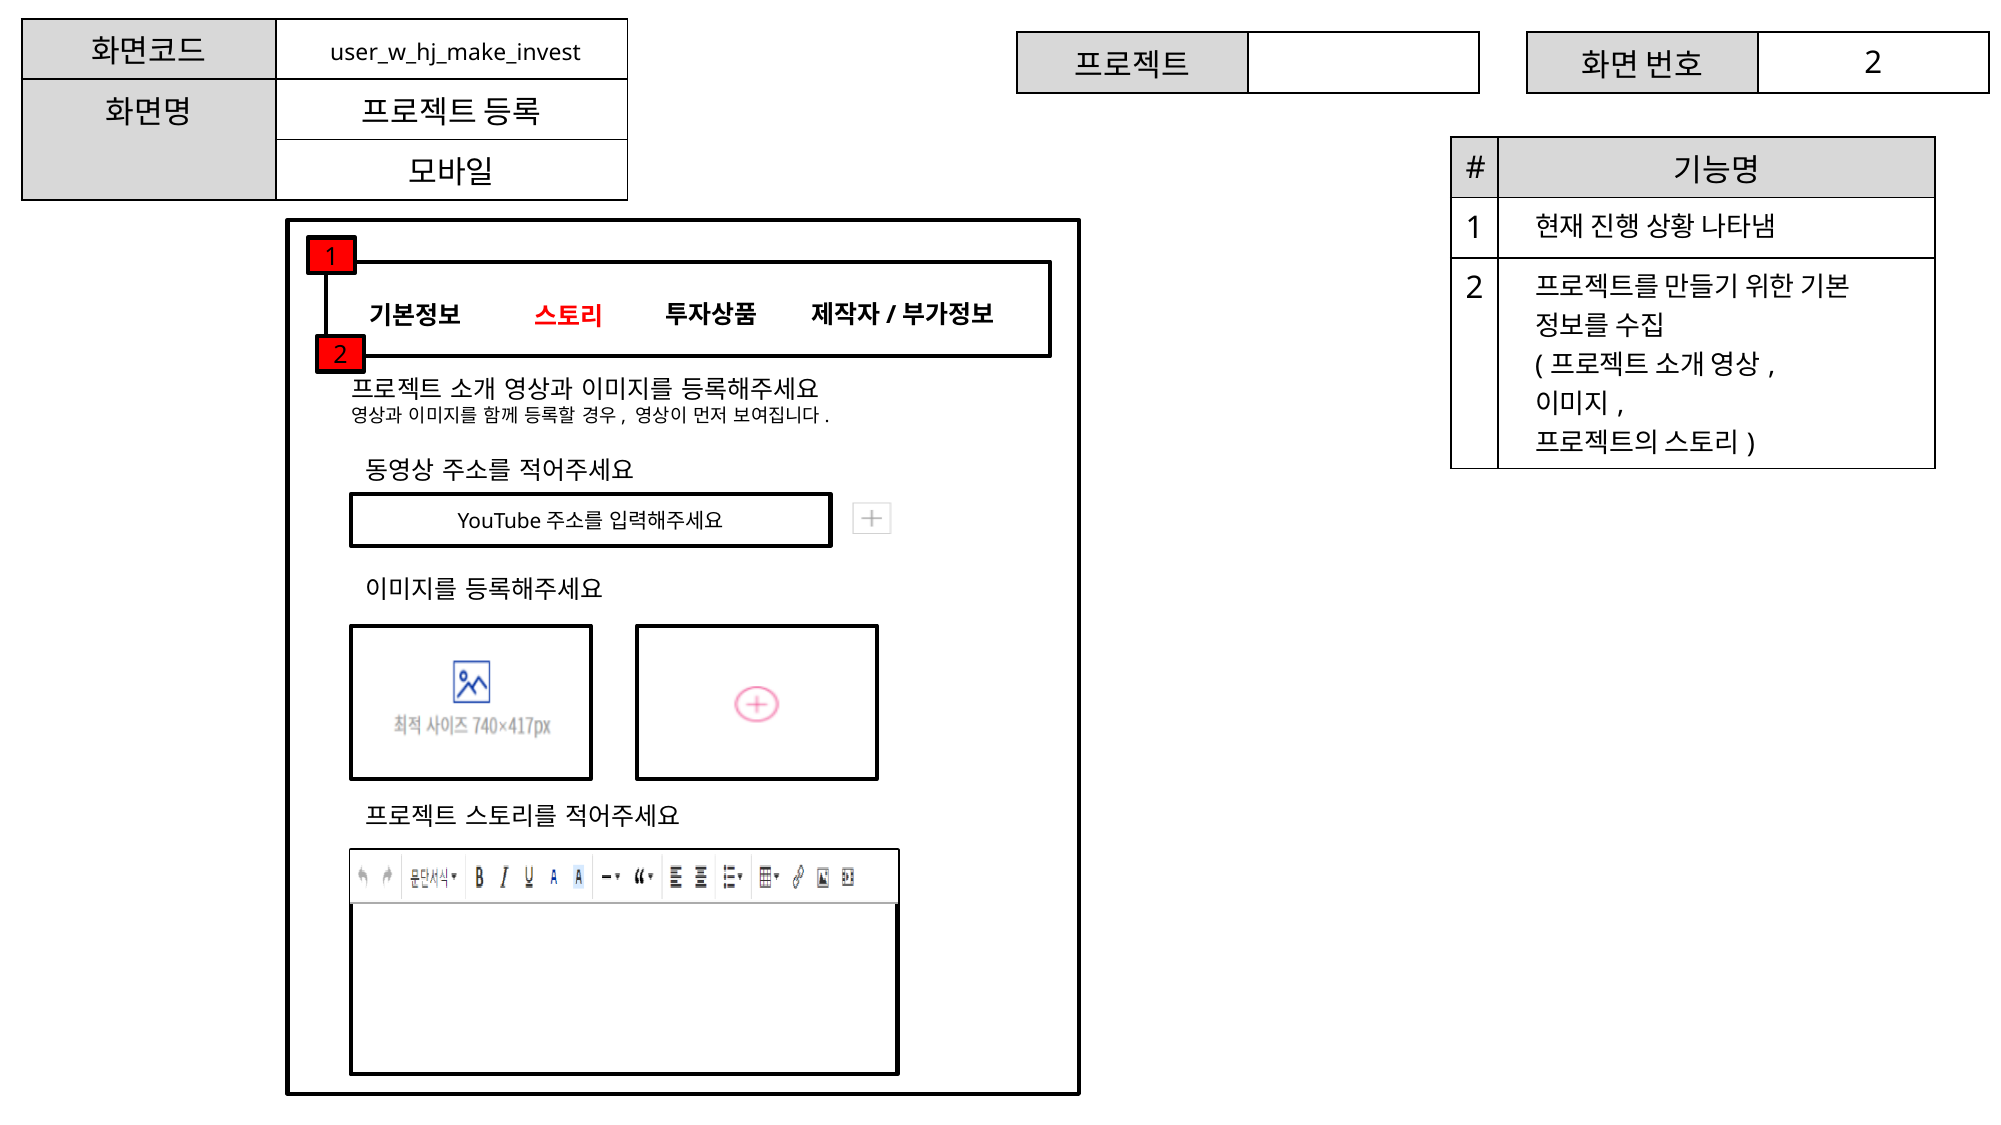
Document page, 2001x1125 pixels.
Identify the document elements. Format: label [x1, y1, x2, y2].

table_header [1018, 33, 1247, 92]
text_box [285, 218, 1117, 1096]
table_cell [1499, 259, 1934, 468]
table_header [1528, 33, 1757, 92]
table_header [1499, 138, 1934, 197]
table_header [277, 20, 627, 78]
table_header [1759, 33, 1988, 92]
table_header [1249, 33, 1478, 92]
table_cell [1452, 198, 1497, 257]
table_cell [1452, 259, 1497, 468]
table_cell [23, 80, 275, 199]
table_cell [1499, 198, 1934, 257]
table_cell [277, 140, 627, 199]
table_header [23, 20, 275, 78]
table_cell [277, 80, 627, 139]
table_header [1452, 138, 1497, 197]
